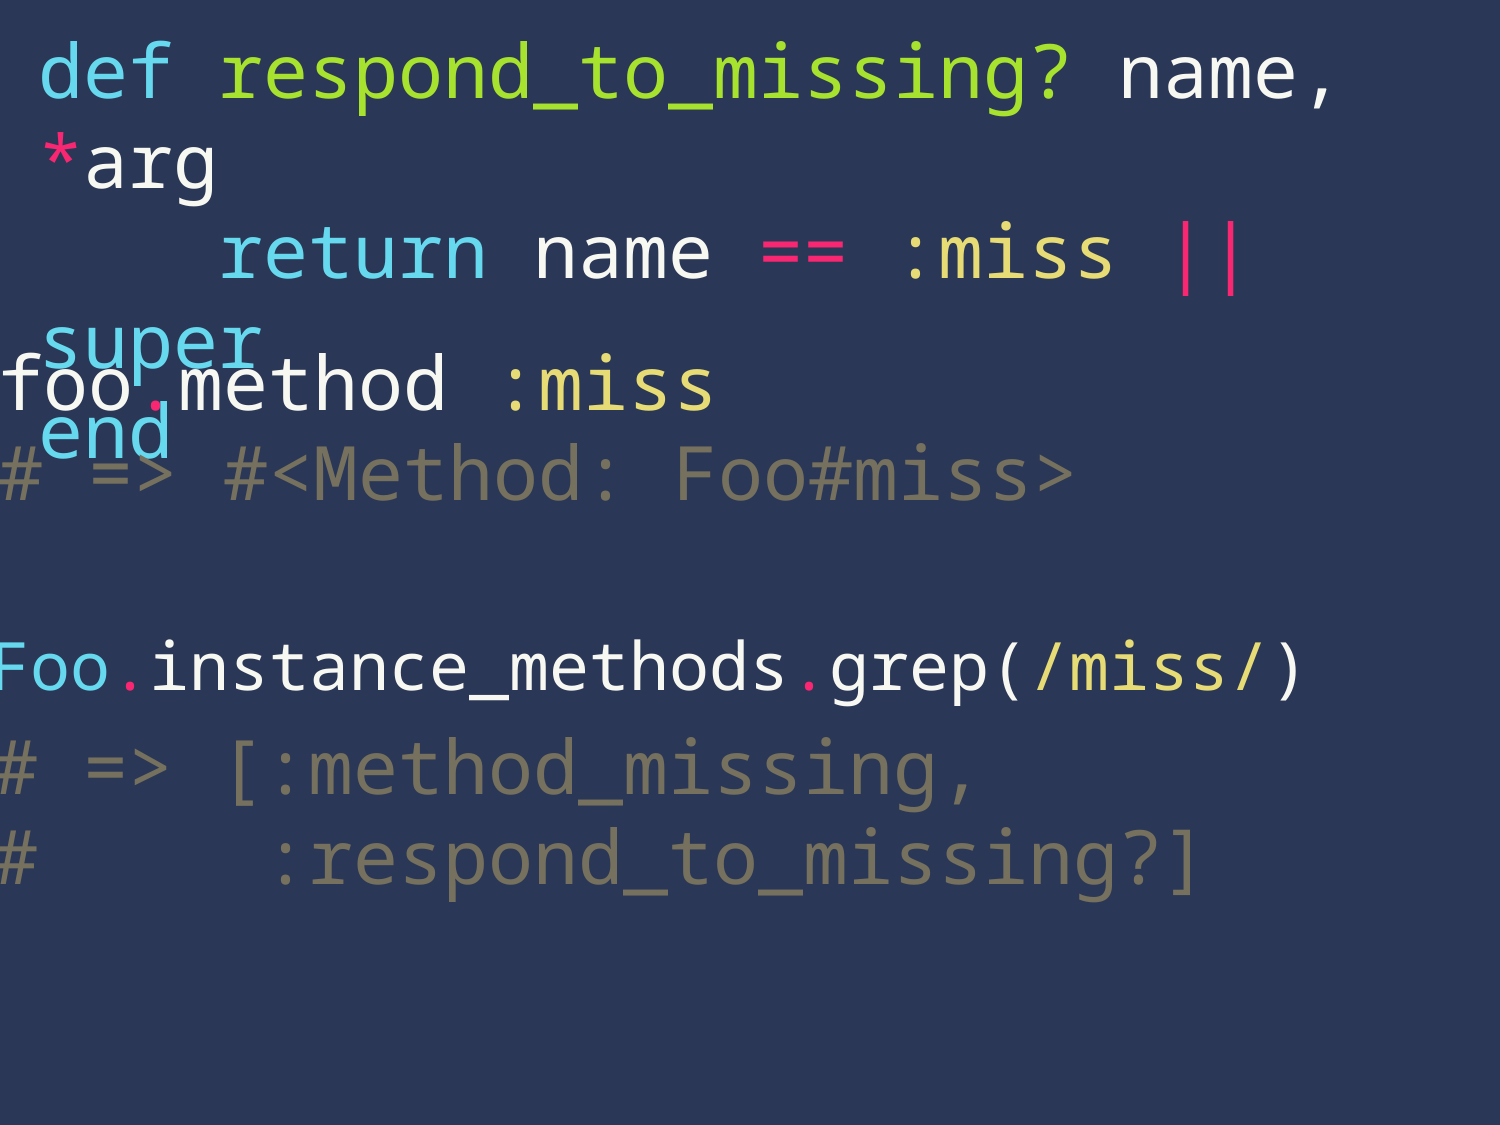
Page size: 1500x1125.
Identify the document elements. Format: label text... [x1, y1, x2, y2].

text_box Foo.instance_methods.grep(/miss/) [0, 616, 1325, 711]
text_box # => [:method_missing, # :respond_to_missing?] [0, 712, 1224, 997]
text_box foo.method :miss # => #<Method: Foo#miss> [0, 328, 1094, 614]
text_box def respond_to_missing? name, *arg return name == :miss || super end [24, 15, 1460, 481]
